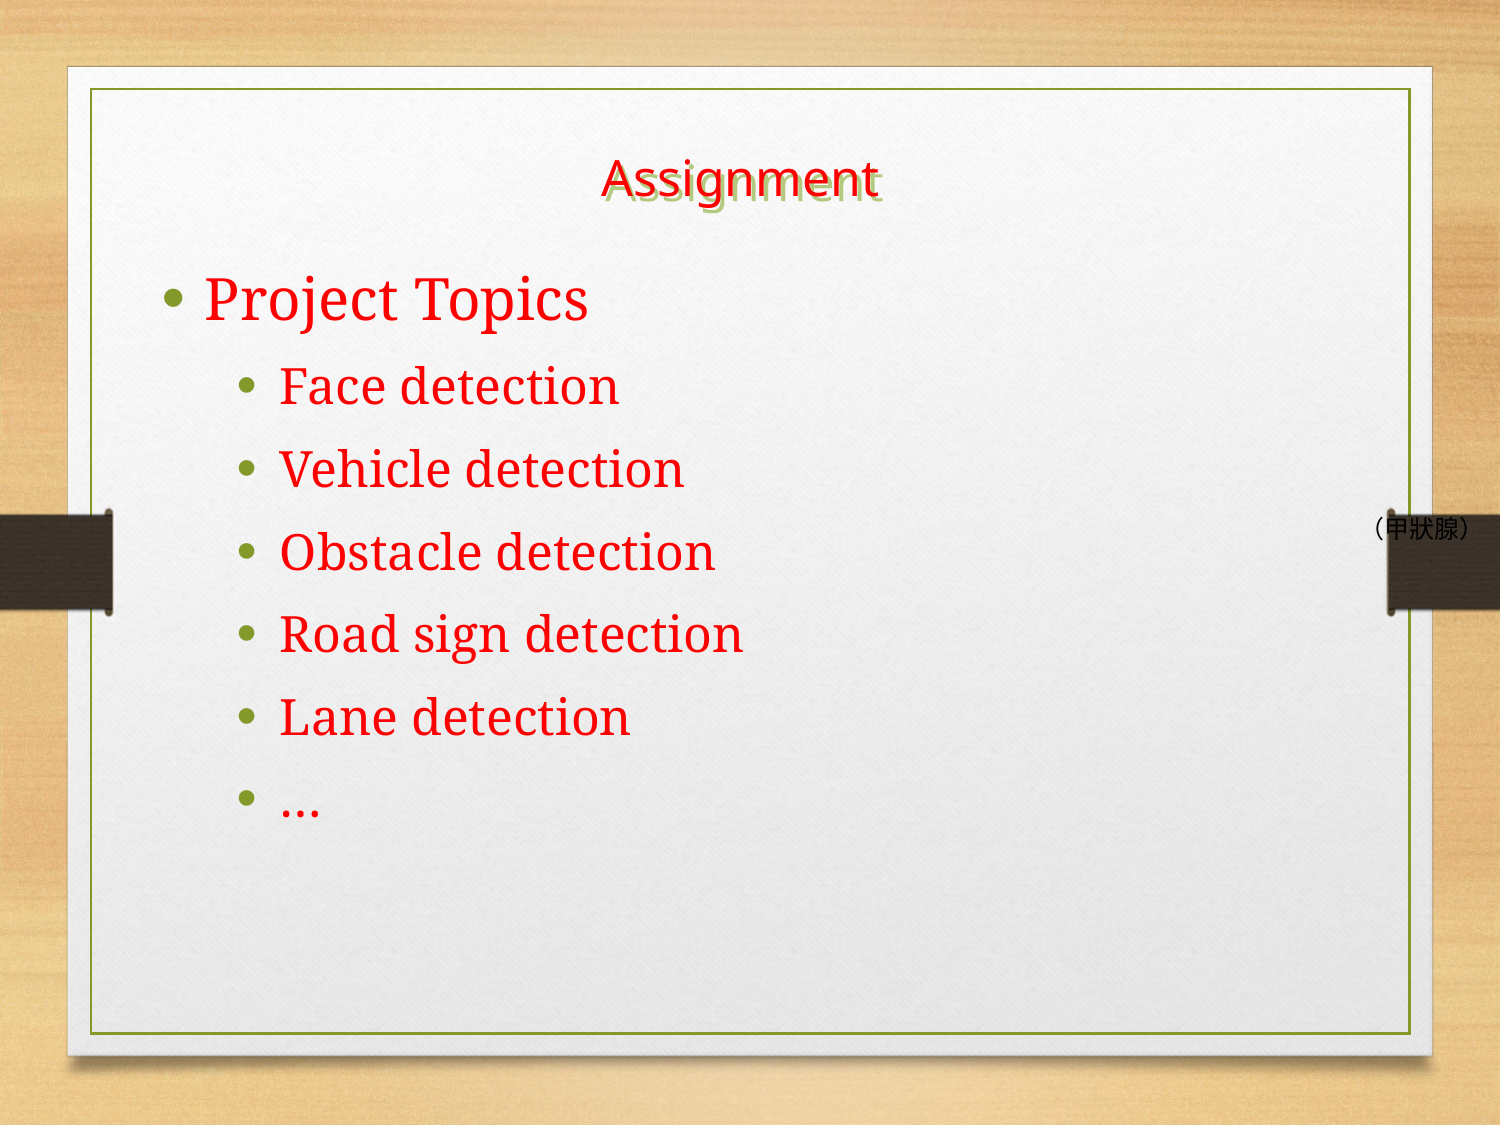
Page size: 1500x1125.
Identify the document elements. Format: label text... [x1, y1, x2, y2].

text_box Assignment [586, 139, 895, 215]
text_box Project Topics Face detection Vehicle detection Obstacle detection Road sign detection Lane detection … [146, 255, 1382, 989]
text_box （甲狀腺） [1382, 506, 1500, 551]
picture [0, 0, 1500, 1125]
